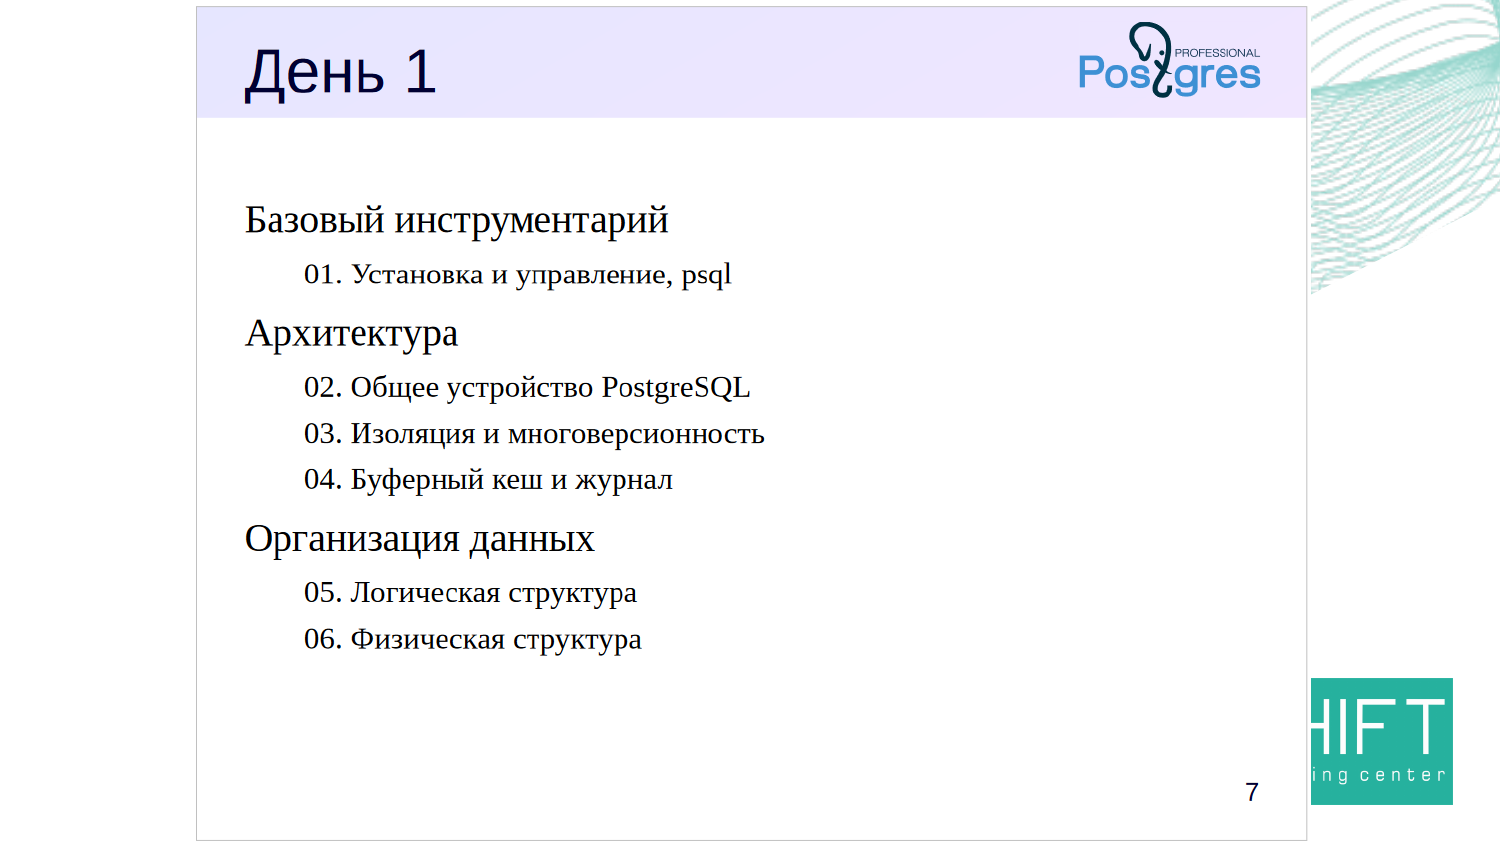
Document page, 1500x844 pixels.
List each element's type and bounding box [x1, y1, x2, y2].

picture [189, 0, 1453, 844]
